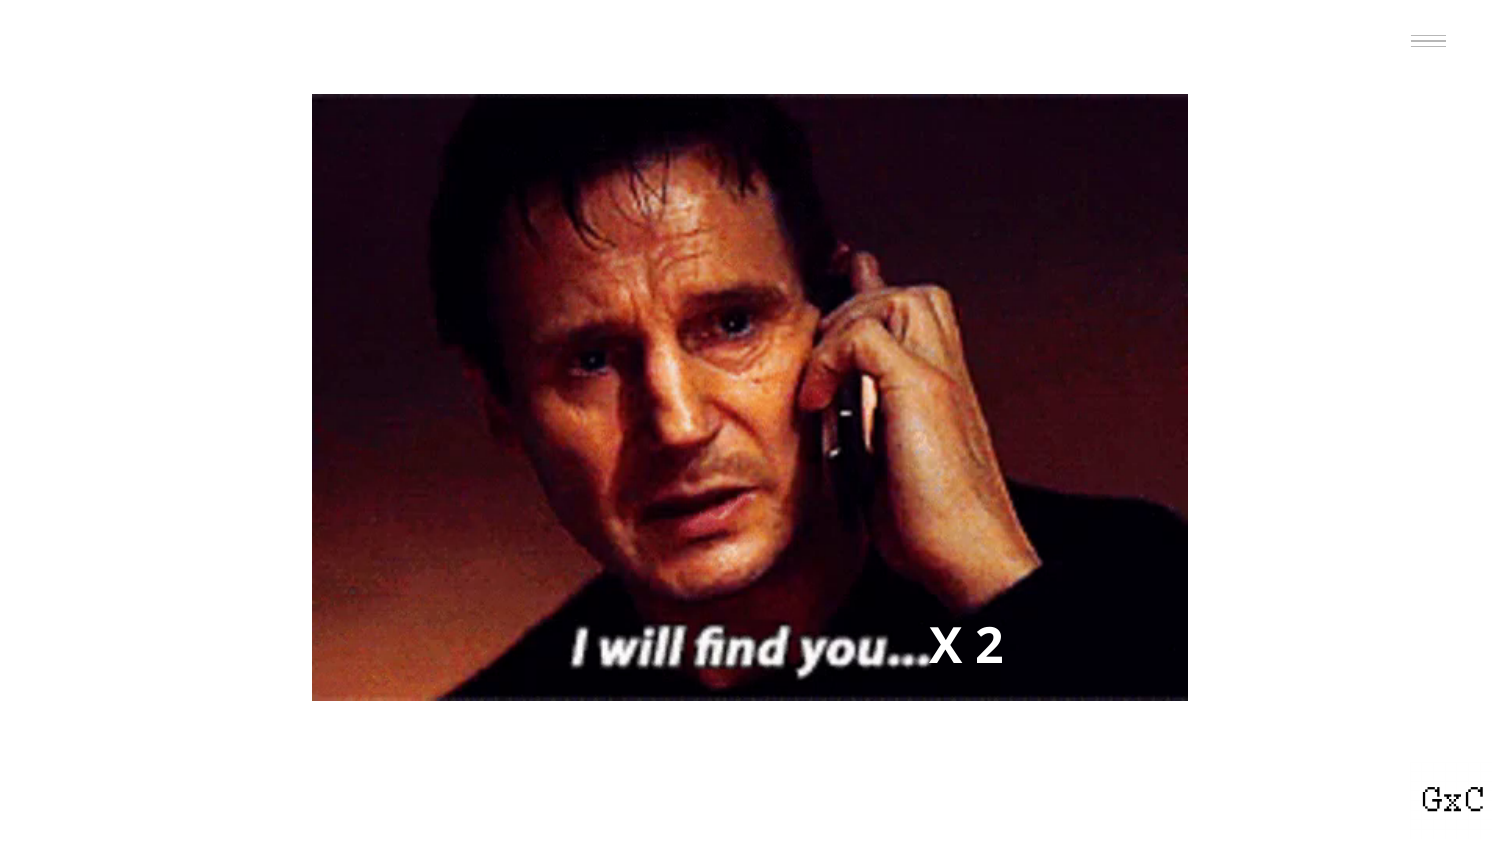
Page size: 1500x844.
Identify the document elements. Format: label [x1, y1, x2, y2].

picture [312, 93, 1188, 701]
picture [1410, 762, 1492, 839]
